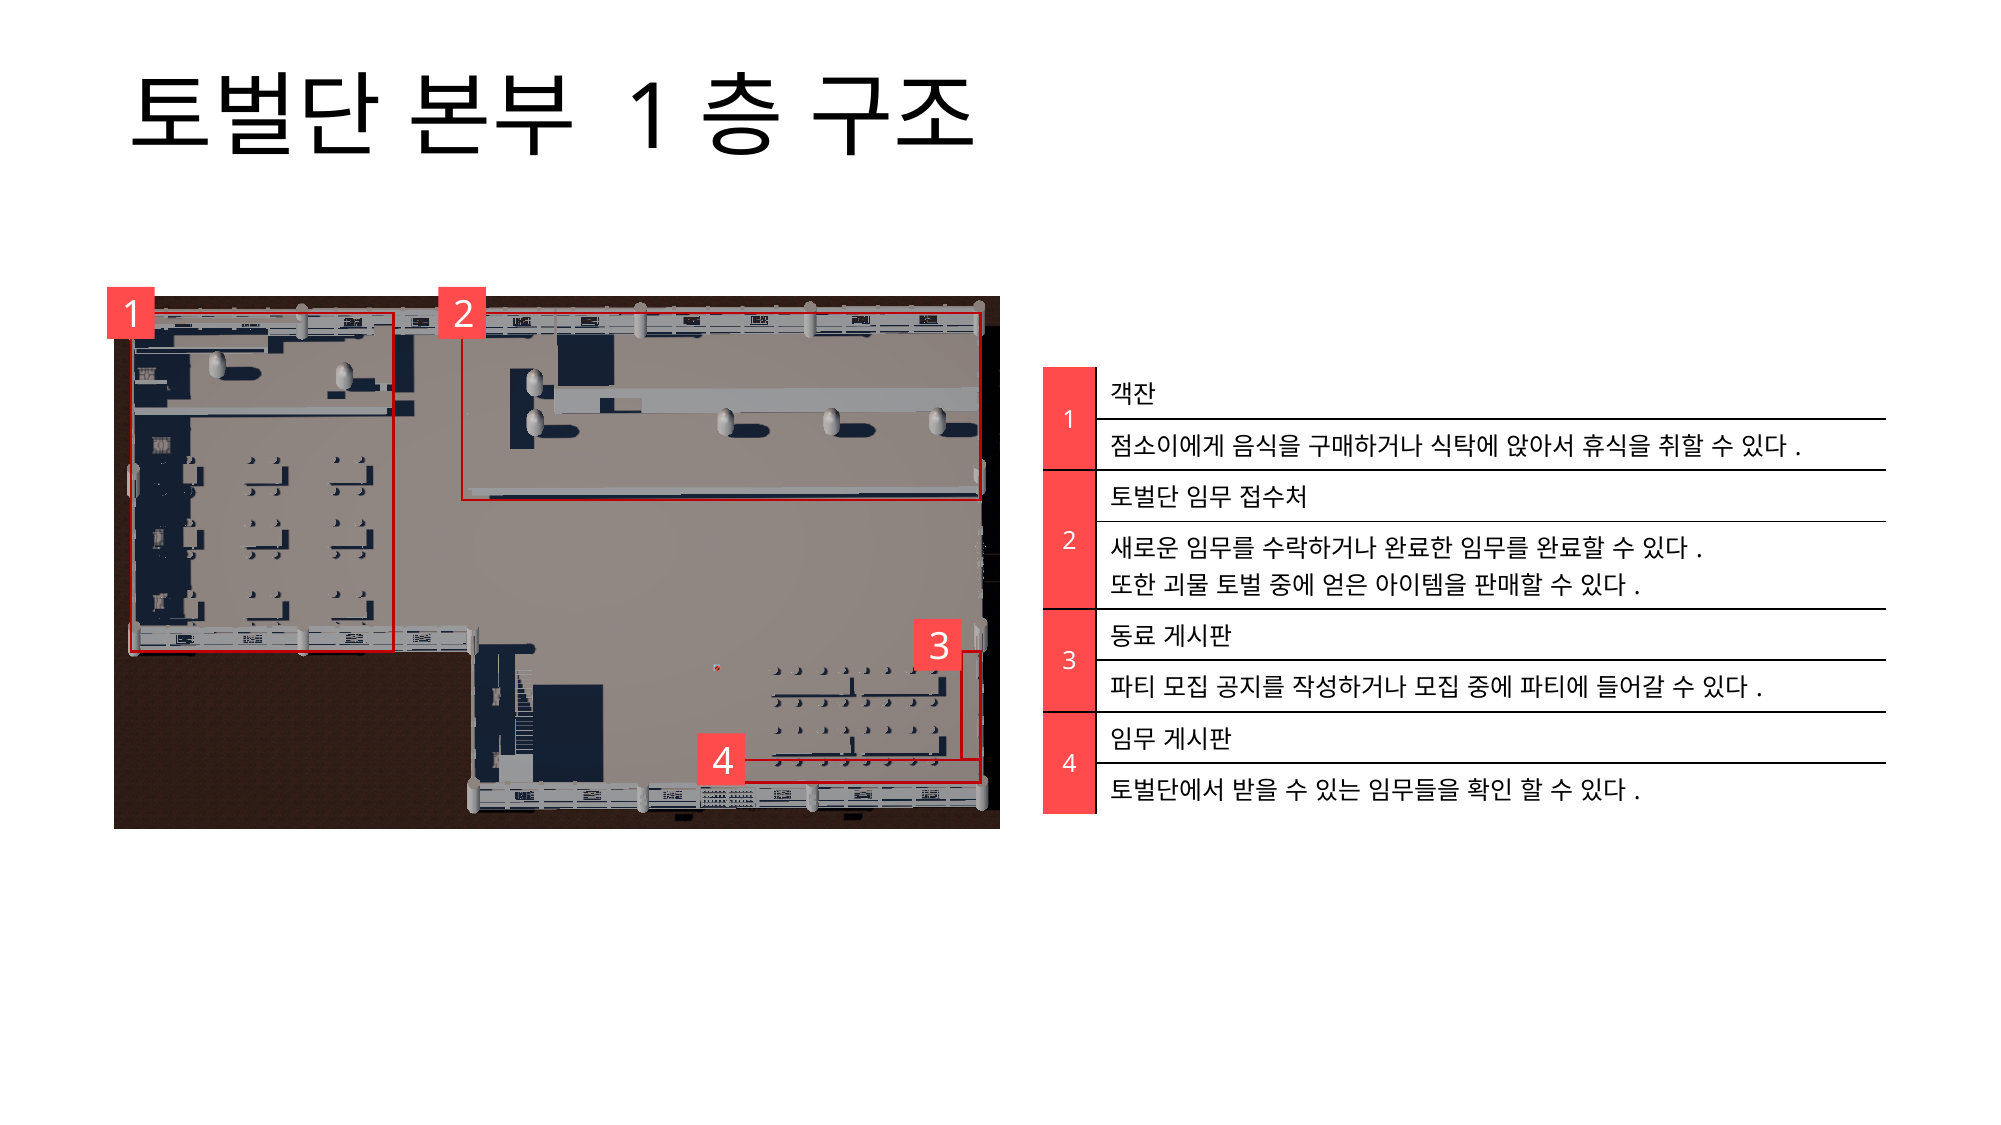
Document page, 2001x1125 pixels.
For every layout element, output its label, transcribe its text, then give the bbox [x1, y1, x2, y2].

table_cell 4 [1043, 713, 1095, 814]
table_cell 파티 모집 공지를 작성하거나 모집 중에 파티에 들어갈 수 있다. [1097, 661, 1886, 711]
table_cell 점소이에게 음식을 구매하거나 식탁에 앉아서 휴식을 취할 수 있다. [1097, 420, 1886, 469]
text_box 2 [437, 286, 487, 296]
table_cell 임무 게시판 [1097, 713, 1886, 762]
picture [113, 296, 1000, 829]
table_header 1 [1043, 367, 1095, 469]
table_cell 새로운 임무를 수락하거나 완료한 임무를 완료할 수 있다. 또한 괴물 토벌 중에 얻은 아이템을 판매할 수 있다. [1097, 522, 1886, 608]
table_cell 토벌단 임무 접수처 [1097, 471, 1886, 521]
text_box 1 [106, 286, 156, 340]
table_cell 2 [1043, 471, 1095, 608]
table_cell 동료 게시판 [1097, 610, 1886, 659]
table_cell 토벌단에서 받을 수 있는 임무들을 확인 할 수 있다. [1097, 764, 1886, 814]
table_cell 3 [1043, 610, 1095, 711]
table_header 객잔 [1097, 367, 1886, 418]
text_box 토벌단 본부 1층 구조 [113, 47, 1886, 190]
